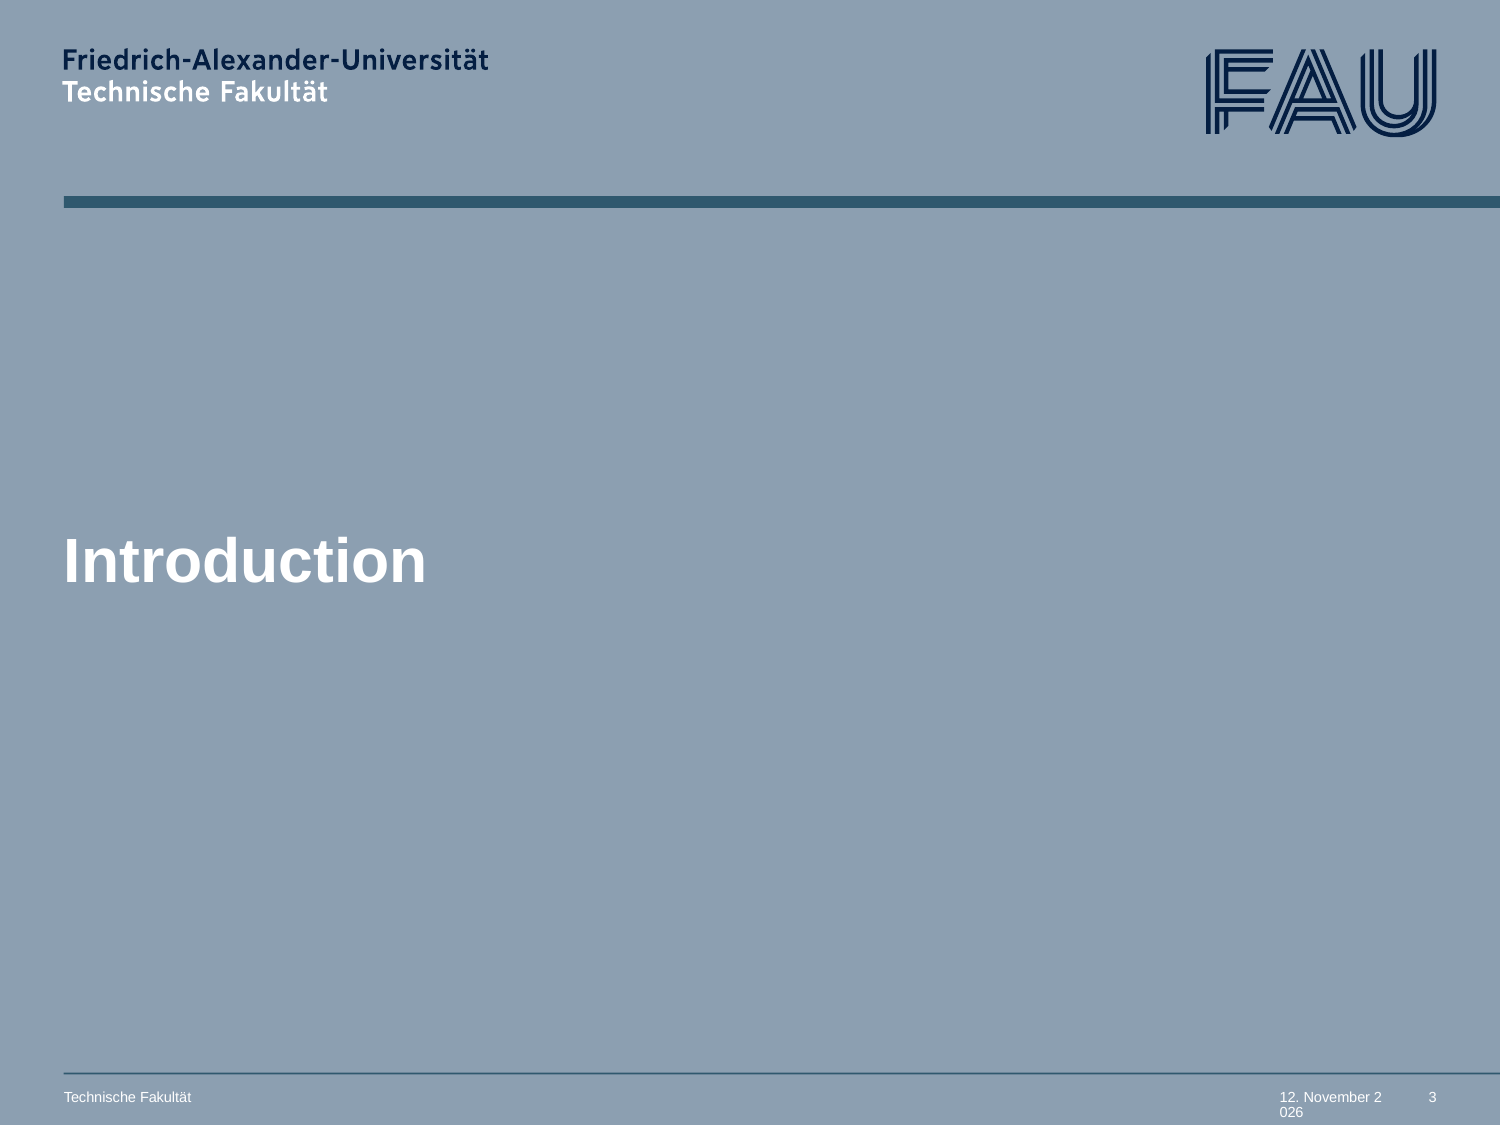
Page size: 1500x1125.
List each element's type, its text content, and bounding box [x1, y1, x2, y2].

slide_number 3 [1406, 1088, 1437, 1106]
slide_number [1279, 1088, 1387, 1106]
footer Technische Fakultät [63, 1088, 737, 1106]
title Introduction [63, 528, 1437, 597]
